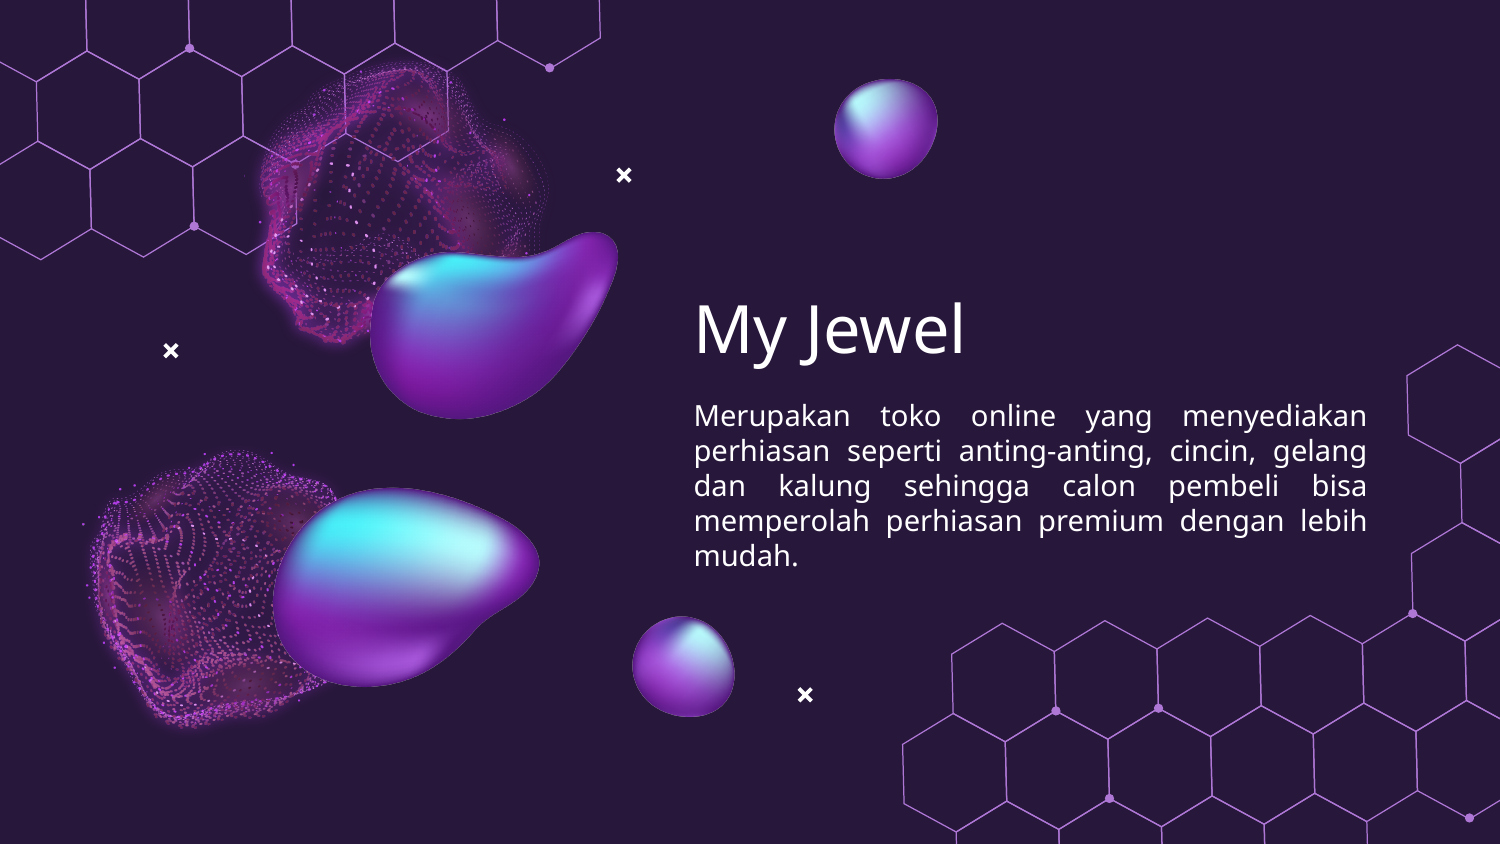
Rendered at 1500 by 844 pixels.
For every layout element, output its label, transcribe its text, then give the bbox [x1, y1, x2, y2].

picture [79, 442, 560, 744]
picture [821, 65, 954, 192]
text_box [164, 344, 178, 358]
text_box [798, 688, 812, 702]
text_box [617, 168, 631, 182]
title My Jewel [678, 288, 1383, 382]
picture [244, 54, 658, 447]
picture [612, 595, 756, 741]
subtitle Merupakan toko online yang menyediakan perhiasan seperti anting-anting, cincin, gelang dan kalung sehingga calon pembeli bisa memperolah perhiasan premium dengan lebih mudah. [678, 382, 1383, 583]
